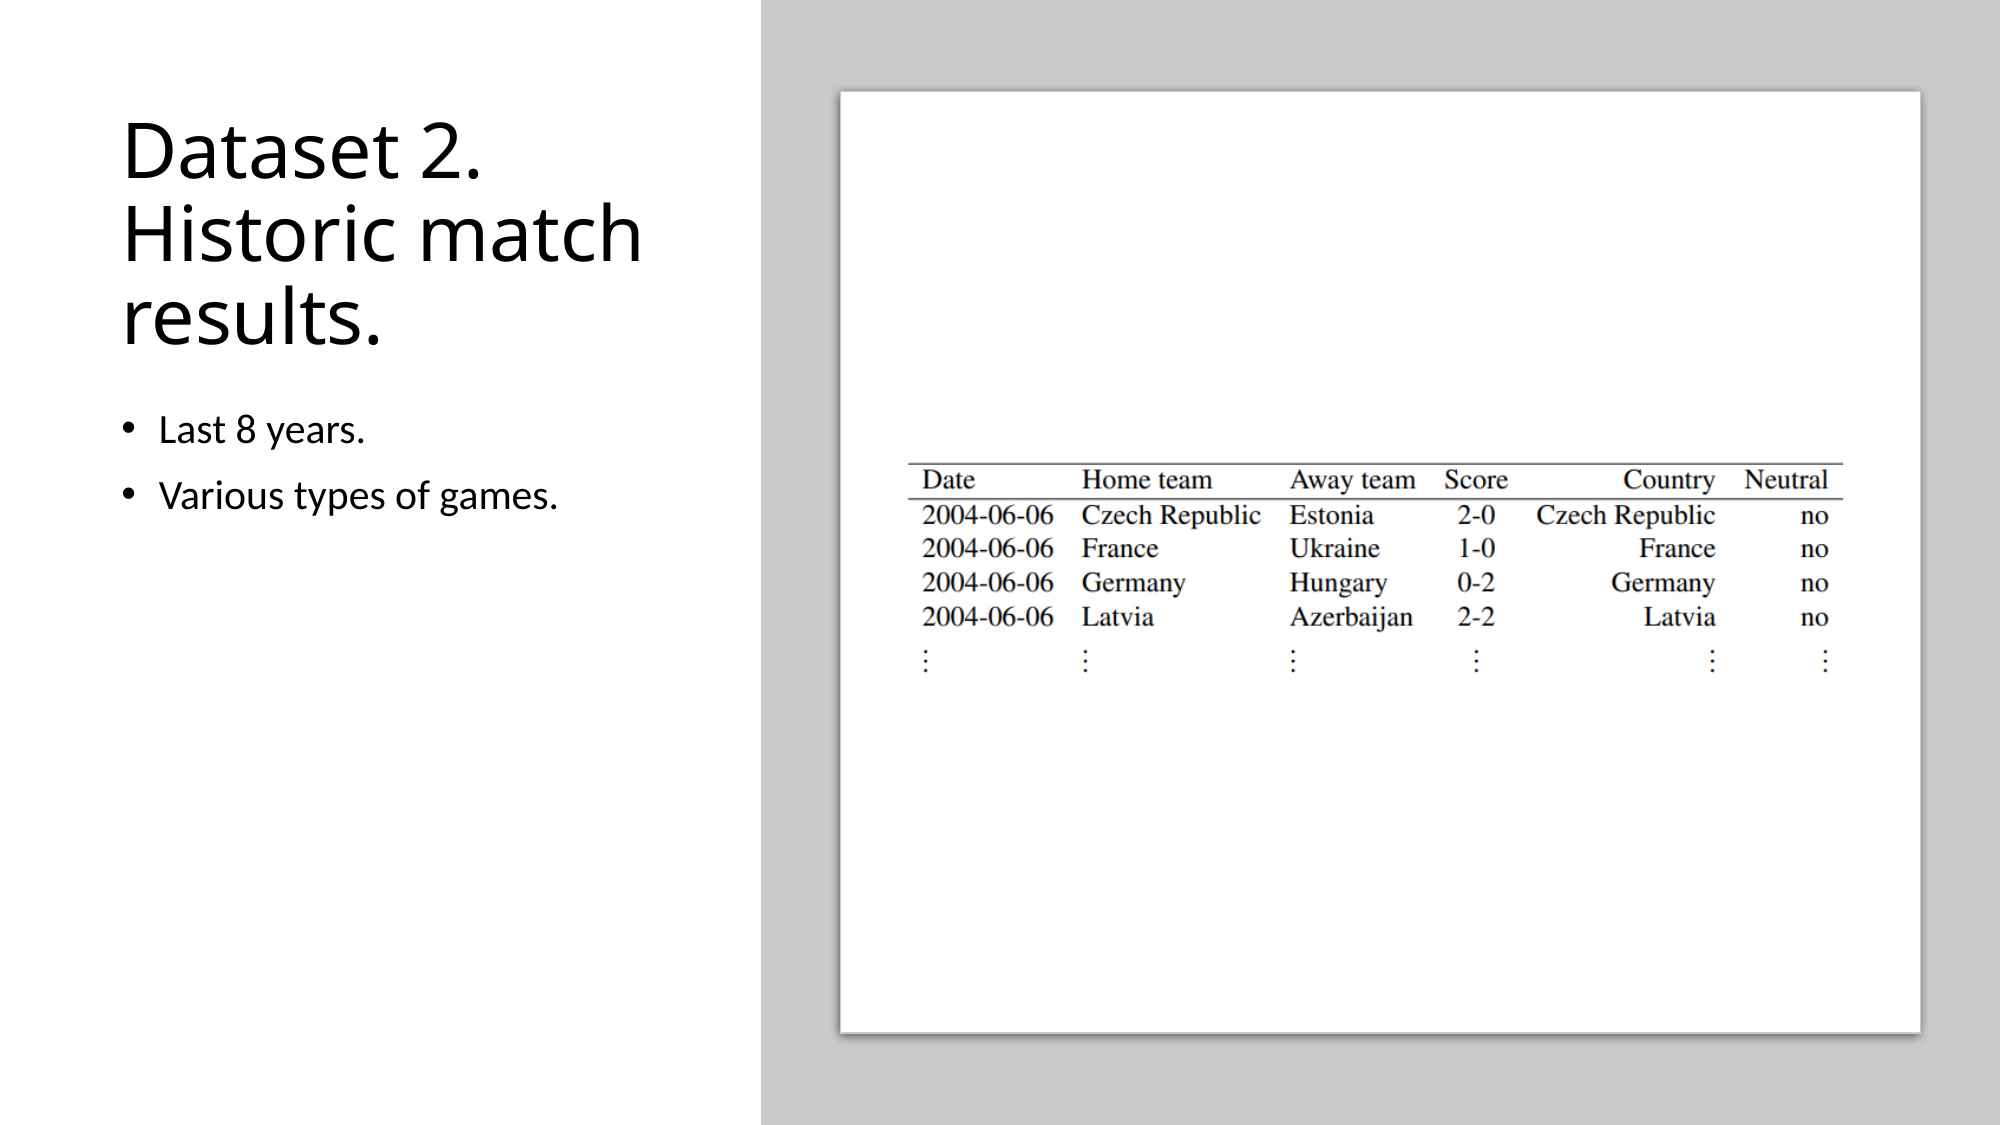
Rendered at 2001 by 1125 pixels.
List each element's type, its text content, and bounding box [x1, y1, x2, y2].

picture [886, 446, 1875, 679]
text_box [760, 0, 2000, 1125]
text_box [839, 90, 1922, 1034]
title Dataset 2. Historic match results. [106, 103, 682, 370]
list Last 8 years. Various types of games. [106, 399, 682, 1021]
